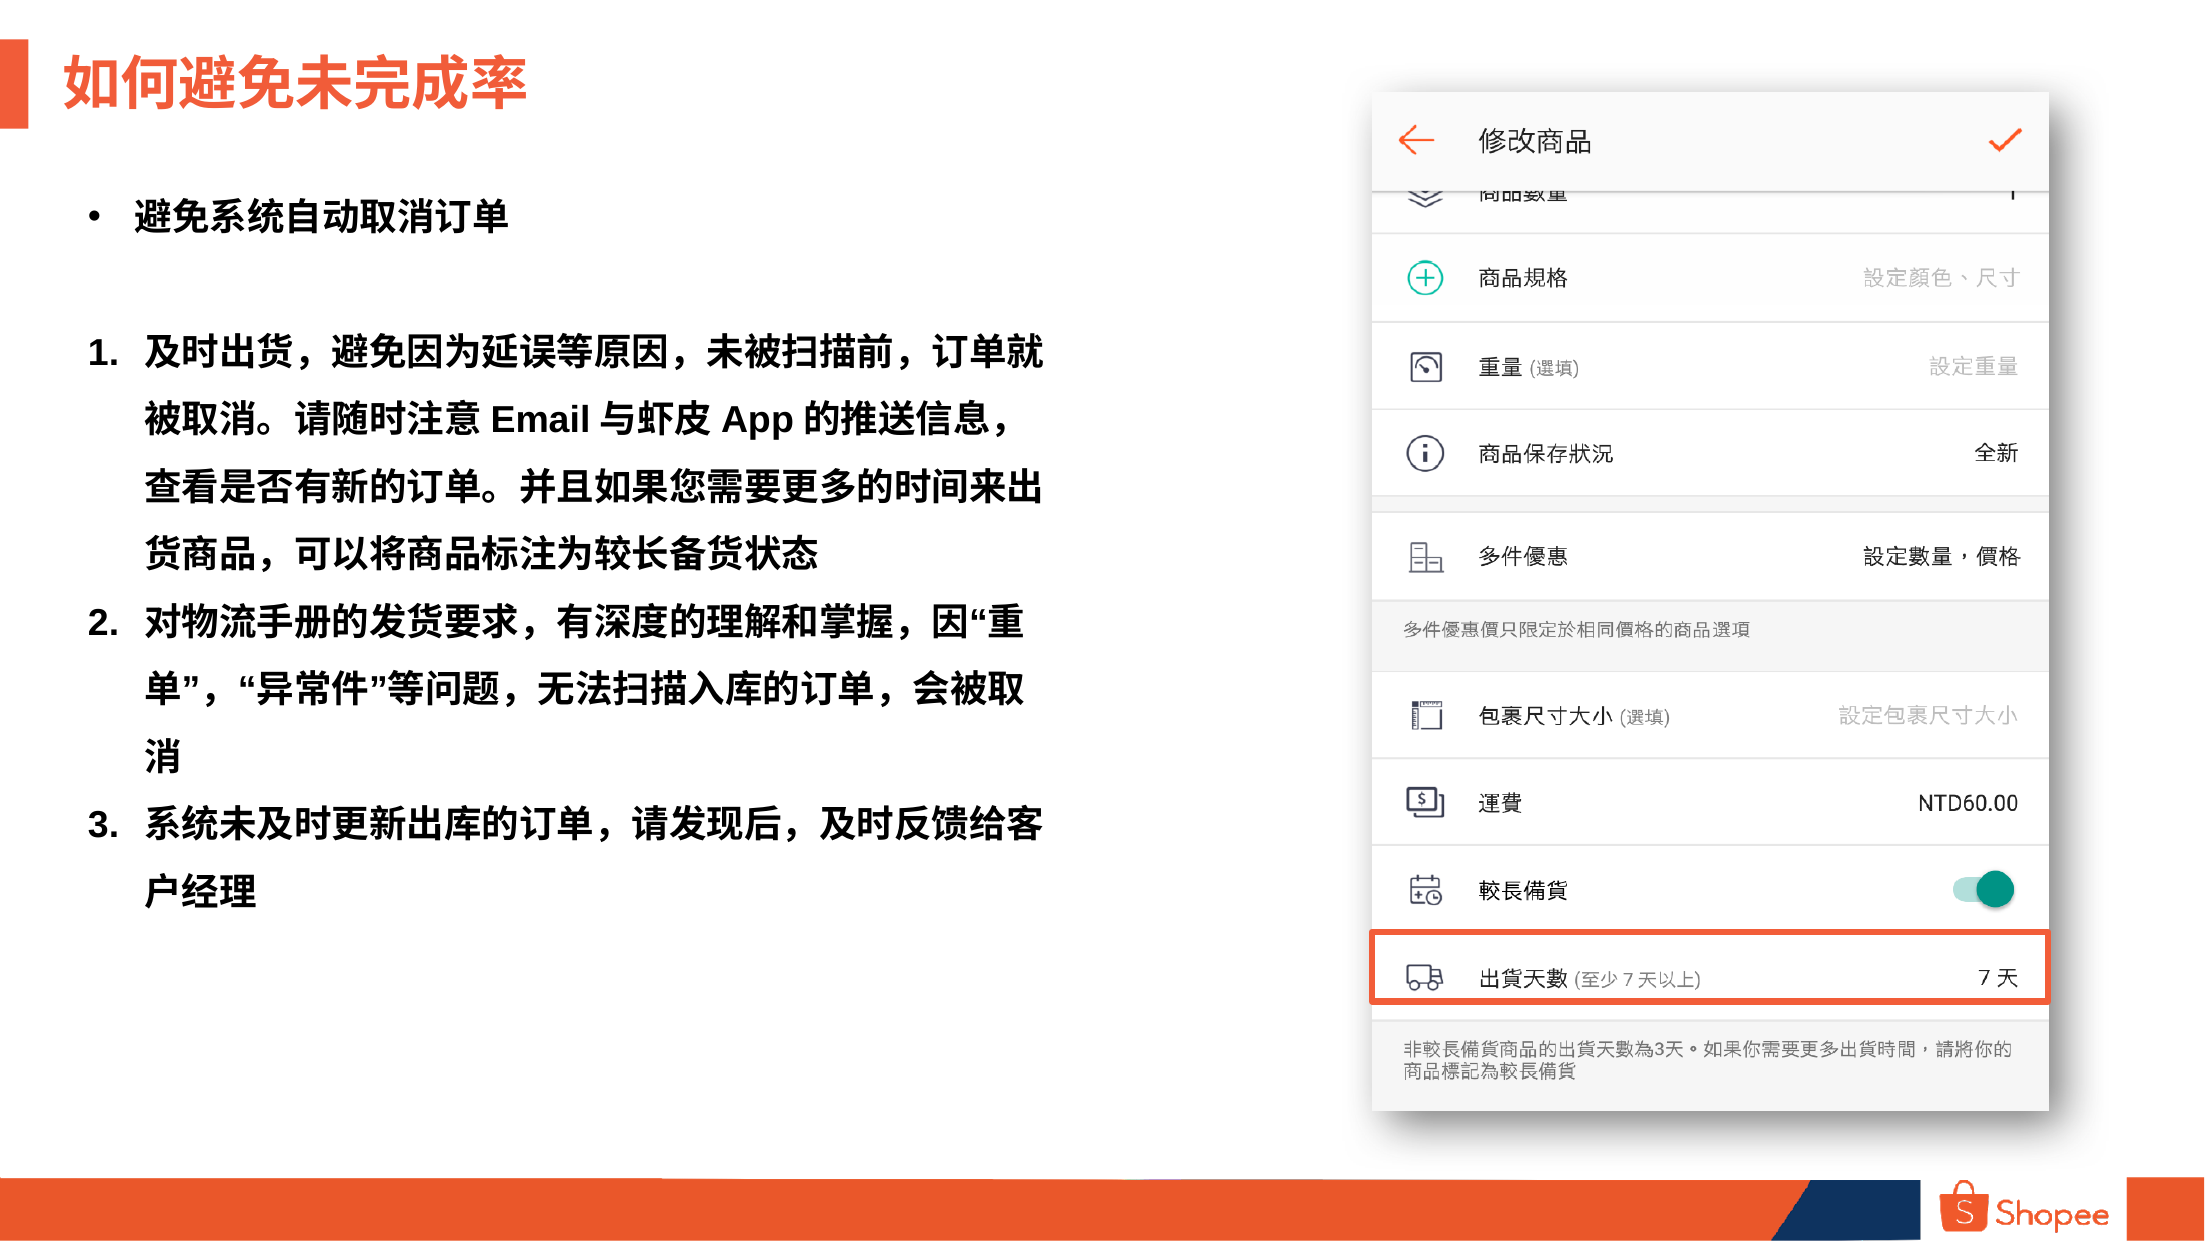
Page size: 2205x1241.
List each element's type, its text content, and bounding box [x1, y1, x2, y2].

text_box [1371, 92, 2049, 1111]
text_box [0, 39, 29, 129]
picture [0, 1175, 2205, 1241]
text_box 如何避免未完成率 [62, 44, 954, 117]
text_box 避免系统自动取消订单 及时出货，避免因为延误等原因，未被扫描前，订单就被取消。请随时注意Email与虾皮App的推送信息，查看是否有新的订单。并且如果您需要更多的时间来出货商品，可以将商品标注为较长备货状态 对物流手册的发货要求，有深度的理解和掌握，因“重单”，“异常件”等问题，无法扫描入库的订单，会被取消 系统未及时更新出库的订单，请发现后，及时反馈给客户经理 [72, 162, 1070, 1106]
